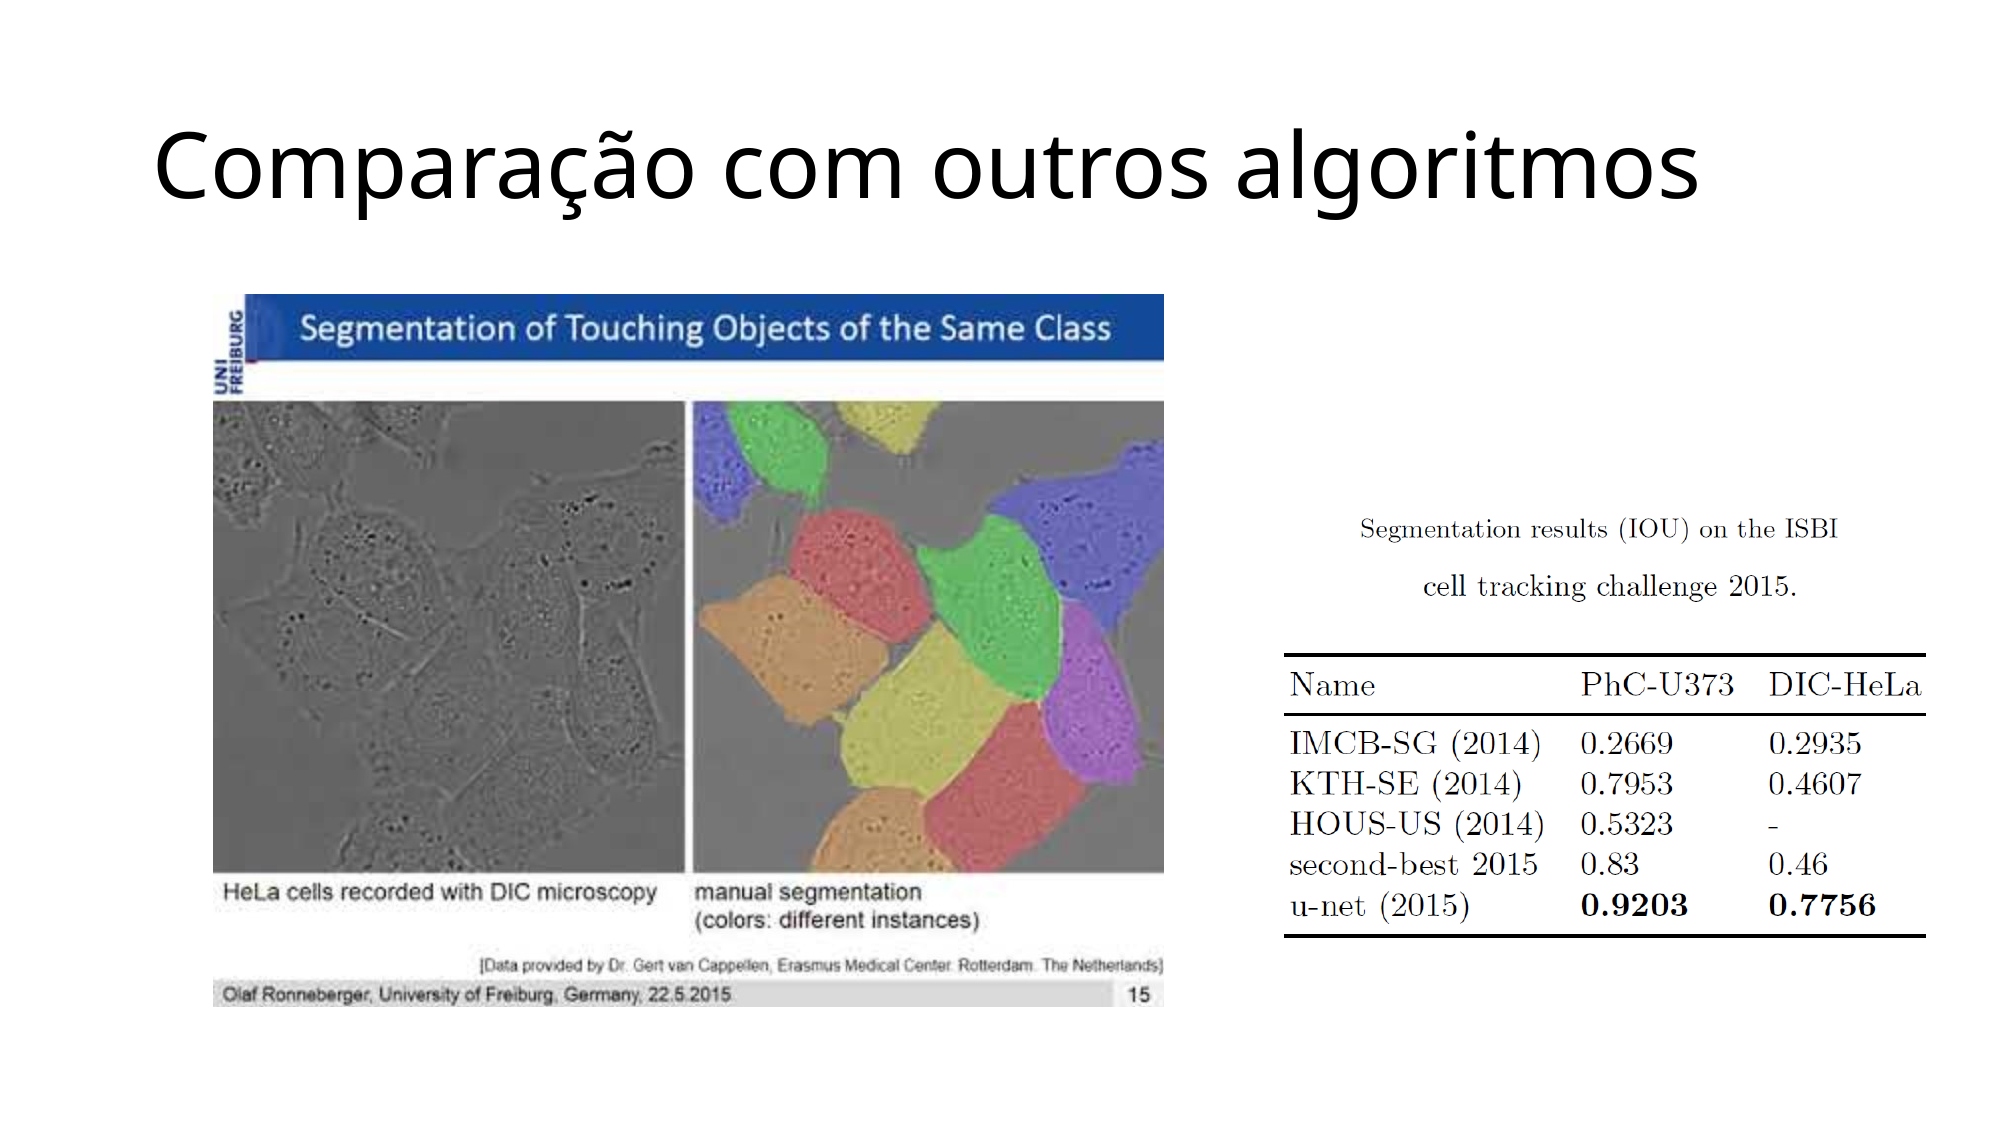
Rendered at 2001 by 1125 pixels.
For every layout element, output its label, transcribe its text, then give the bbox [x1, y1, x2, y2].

title Comparação com outros algoritmos [137, 59, 1863, 278]
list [212, 293, 1165, 1008]
picture [1352, 500, 1843, 554]
picture [1253, 634, 1942, 947]
picture [1417, 562, 1802, 605]
